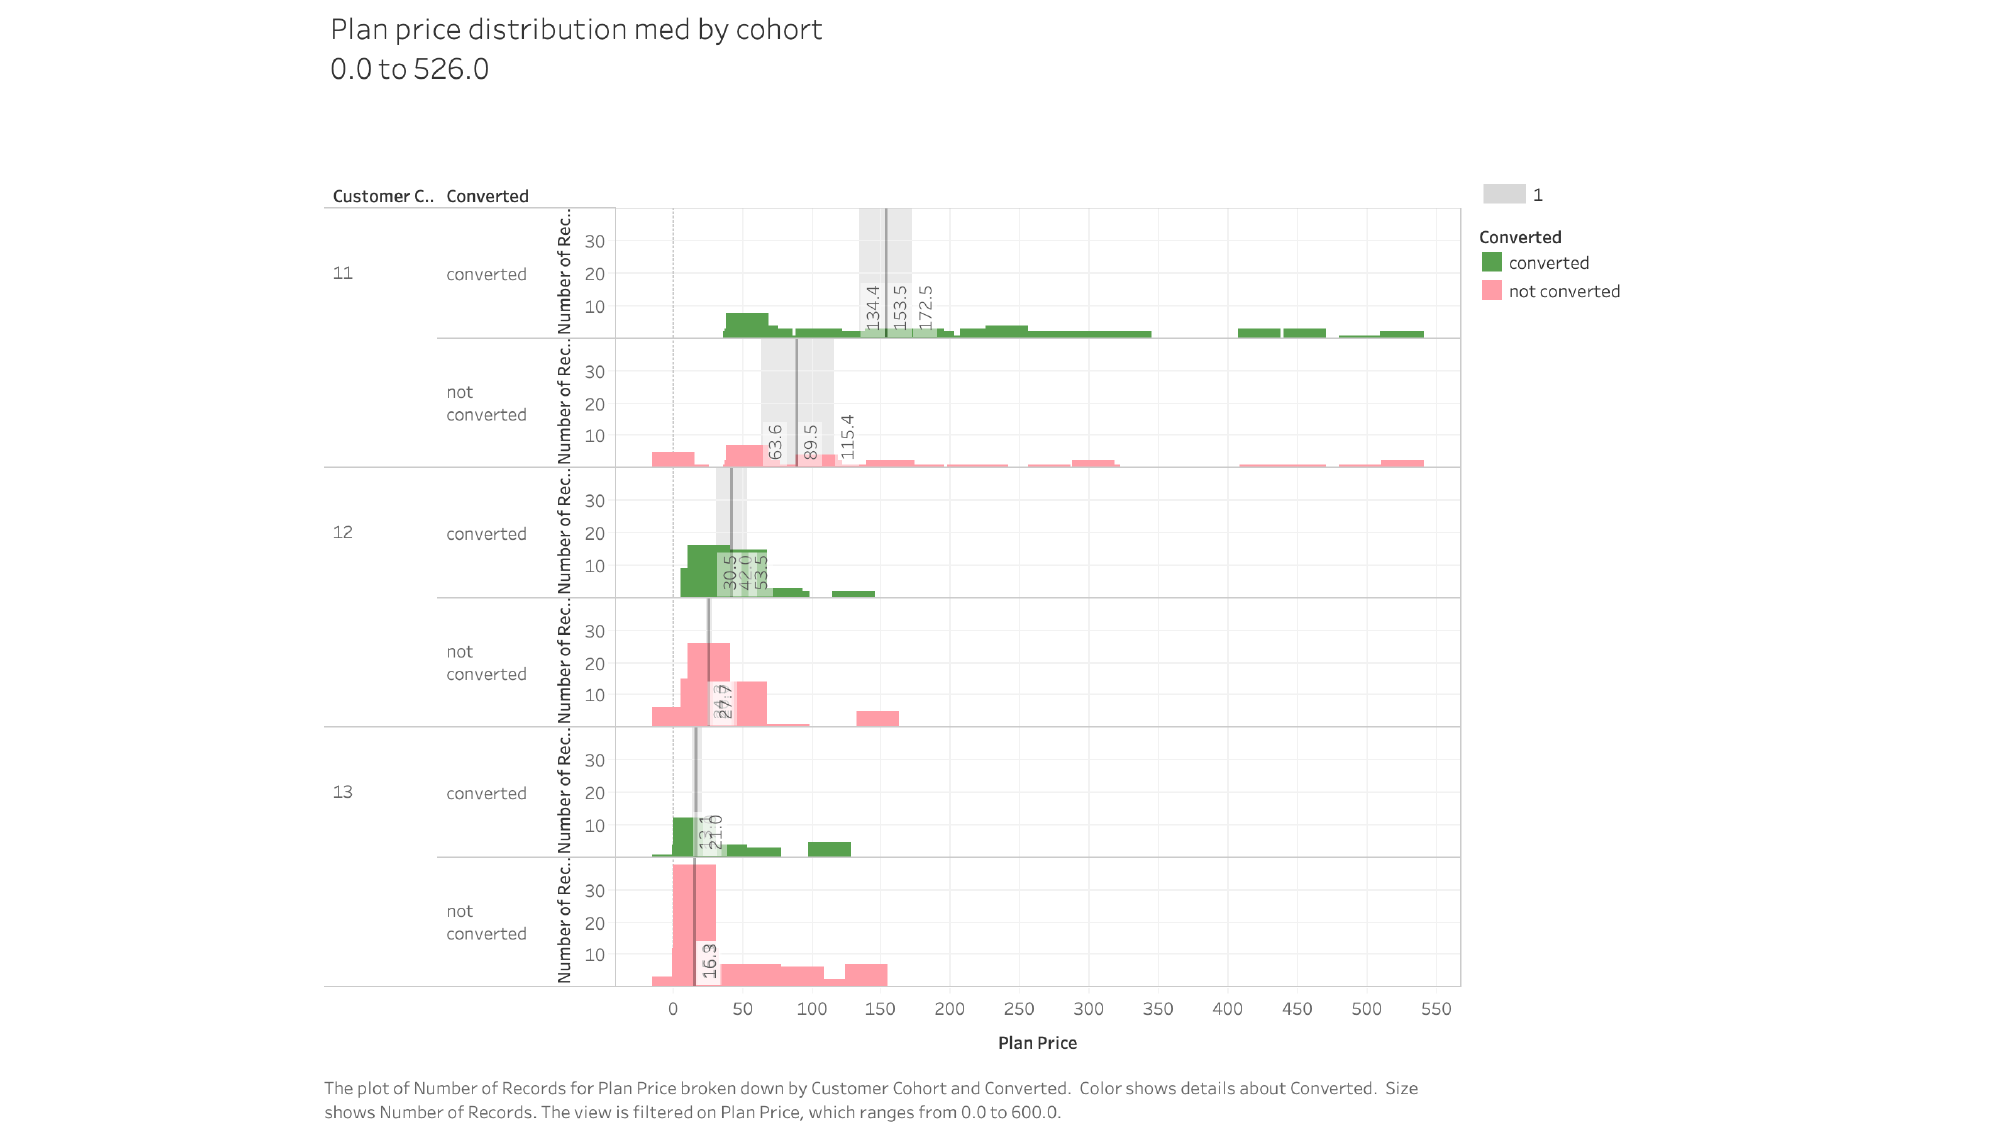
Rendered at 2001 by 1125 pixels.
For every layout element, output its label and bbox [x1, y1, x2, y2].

picture [324, 0, 1676, 1125]
